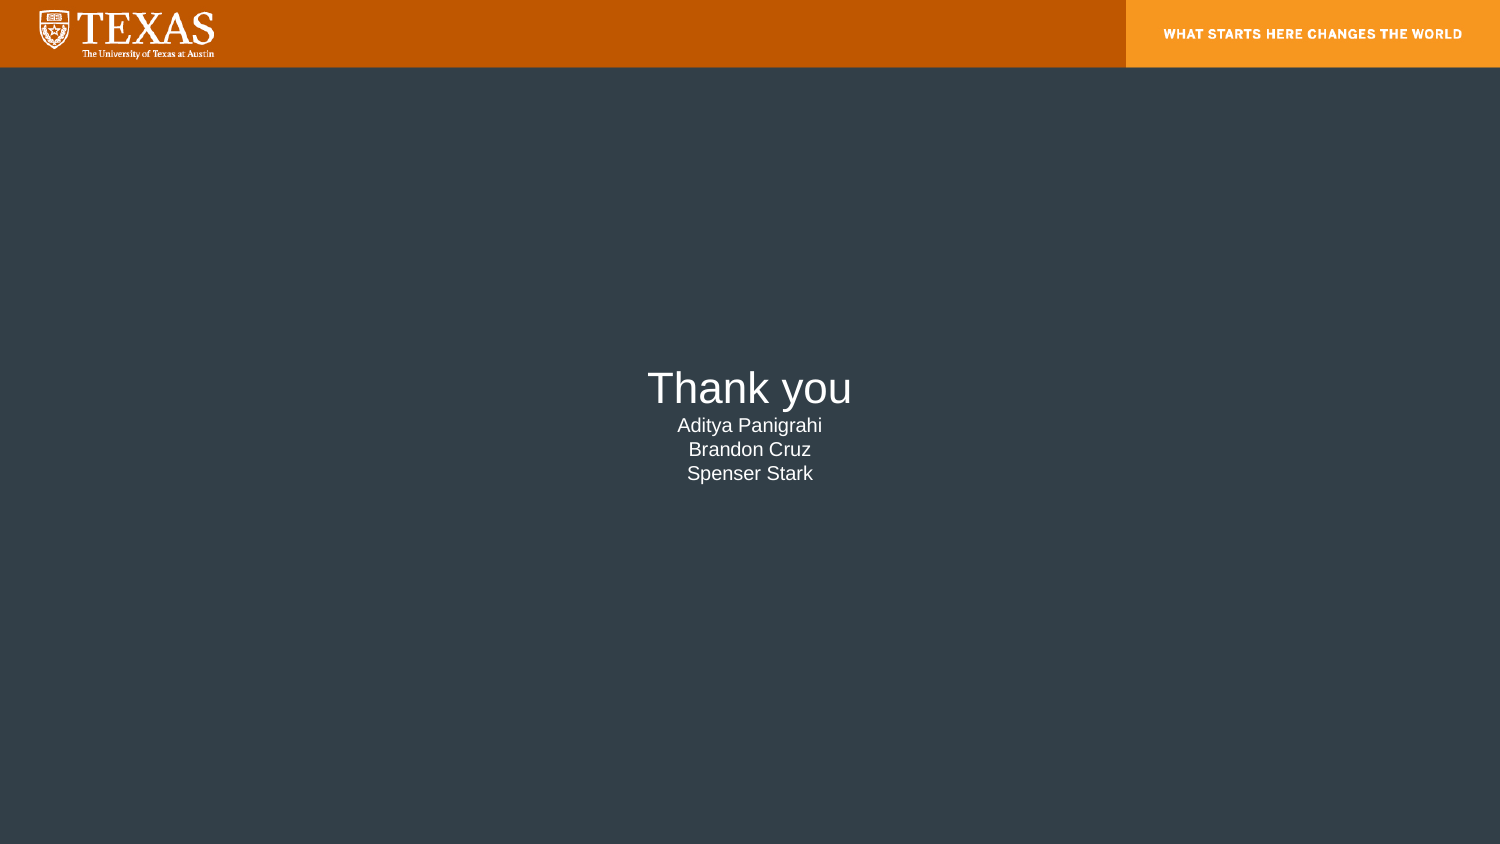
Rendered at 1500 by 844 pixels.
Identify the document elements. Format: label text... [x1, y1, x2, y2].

title Thank you Aditya Panigrahi Brandon Cruz Spenser Stark [75, 351, 1425, 493]
picture [0, 0, 1500, 844]
